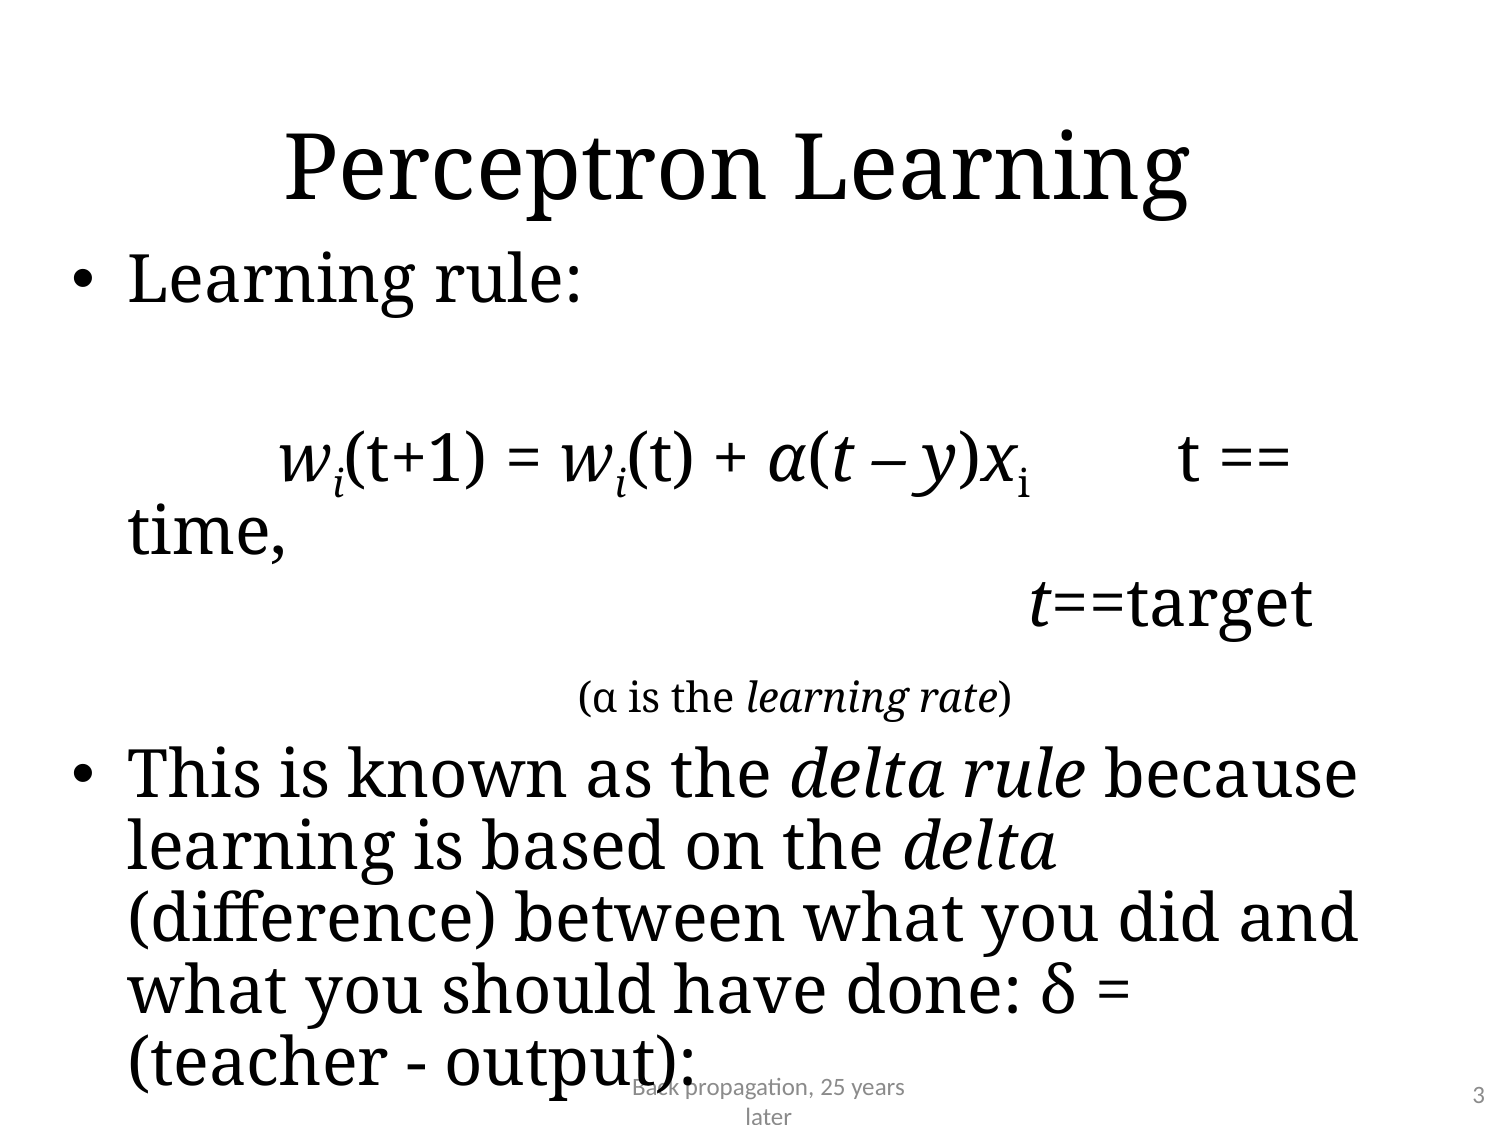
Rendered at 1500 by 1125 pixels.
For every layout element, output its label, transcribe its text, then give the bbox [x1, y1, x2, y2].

slide_number 3 [1437, 1062, 1500, 1125]
list Learning rule: wi(t+1) = wi(t) + α(t – y)xi t == time, t==target (α is the learning rate) This is known as the delta rule because learning is based on the delta (difference) between what you did and what you should have done: δ = (teacher - output): wi(t+1) = wi(t) + αδxi [56, 237, 1419, 1075]
footer Back propagation, 25 years later [612, 1075, 925, 1125]
title Perceptron Learning [31, 99, 1444, 225]
